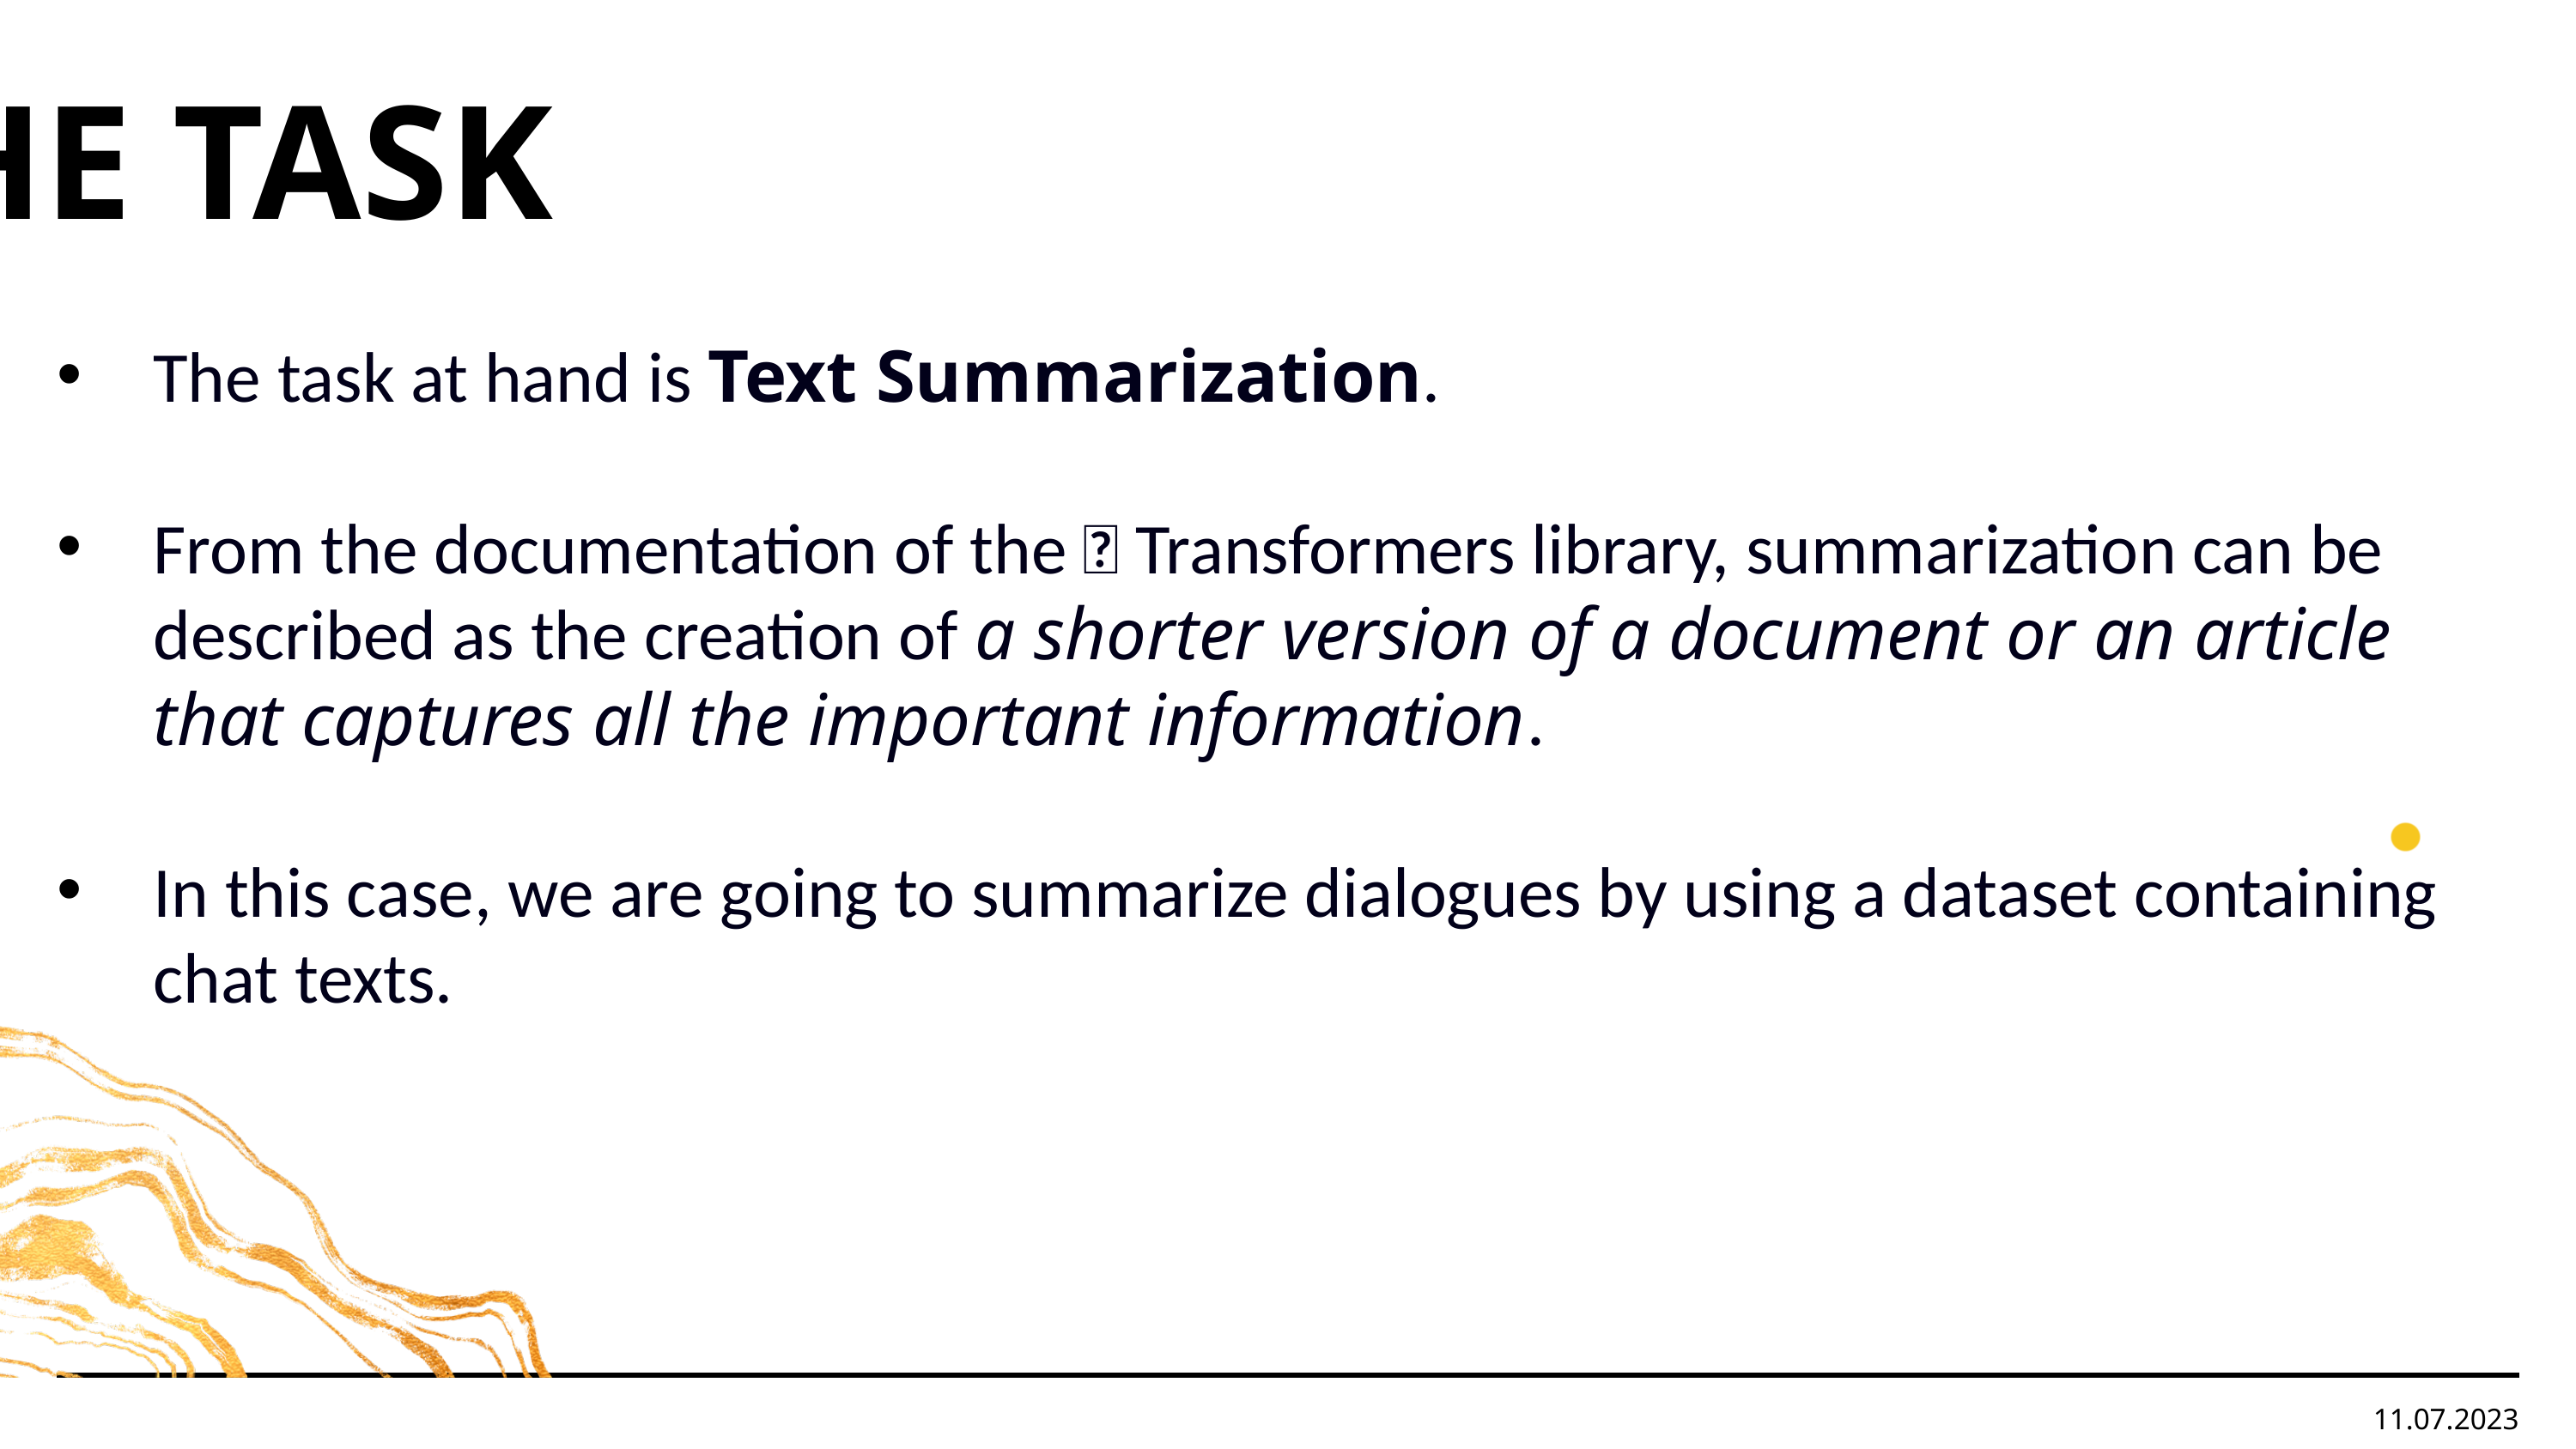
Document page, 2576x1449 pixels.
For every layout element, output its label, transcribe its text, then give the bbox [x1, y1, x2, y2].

text_box 11.07.2023 [2348, 1386, 2519, 1435]
picture [0, 960, 554, 1379]
text_box The task at hand is Text Summarization. From the documentation of the 🤗 Transformers library, summarization can be described as the creation of a shorter version of a document or an article that captures all the important information. In this case, we are going to summarize dialogues by using a dataset containing chat texts. [56, 330, 2479, 1106]
text_box THE TASK [0, 24, 553, 252]
